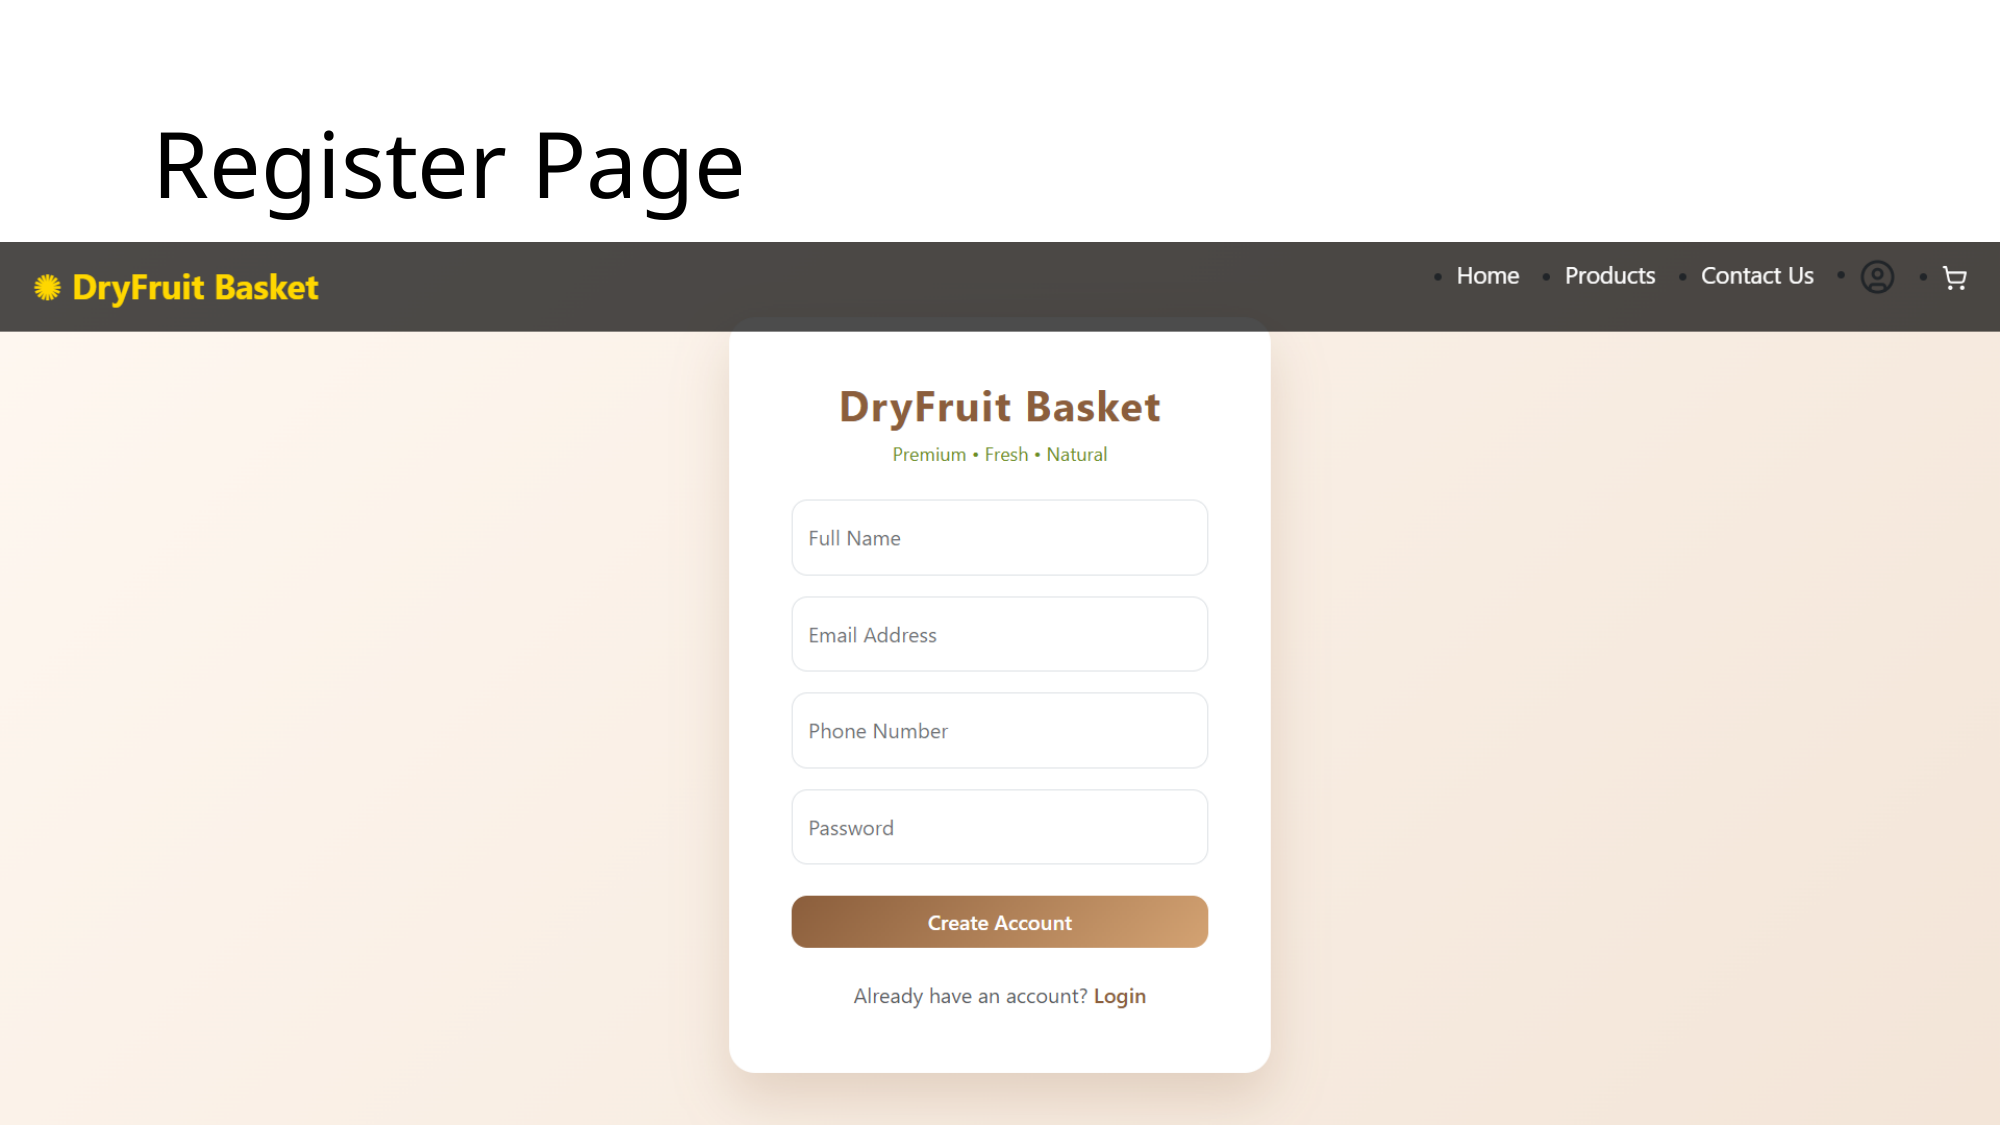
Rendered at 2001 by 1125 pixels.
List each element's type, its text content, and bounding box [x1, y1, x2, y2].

picture [0, 242, 2000, 1125]
title Register Page [137, 59, 1863, 242]
